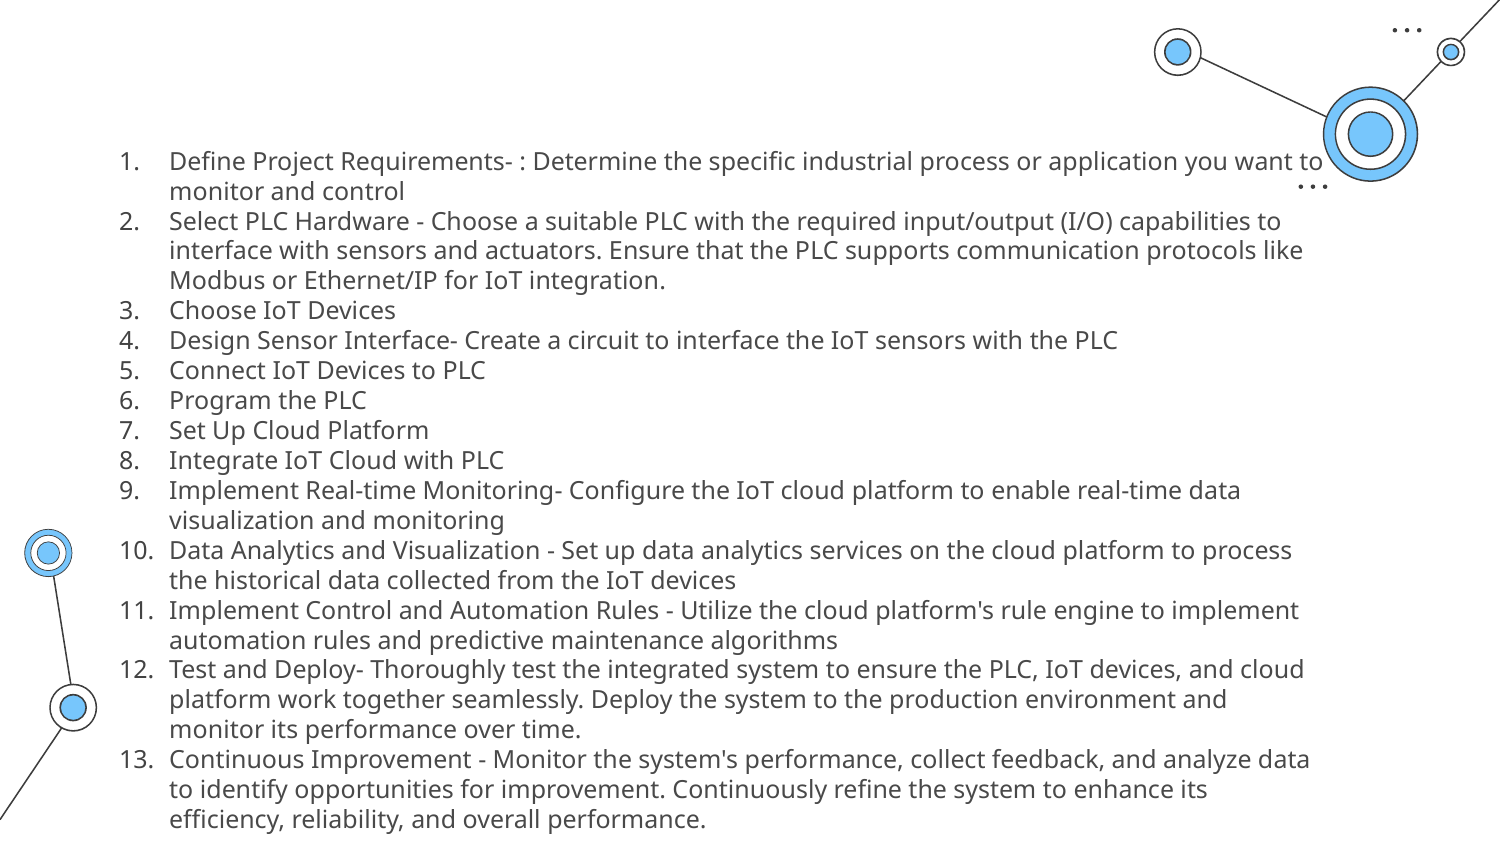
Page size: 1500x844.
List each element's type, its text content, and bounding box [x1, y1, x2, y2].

list Define Project Requirements- : Determine the specific industrial process or application you want to monitor and control Select PLC Hardware - Choose a suitable PLC with the required input/output (I/O) capabilities to interface with sensors and actuators. Ensure that the PLC supports communication protocols like Modbus or Ethernet/IP for IoT integration. Choose IoT Devices Design Sensor Interface- Create a circuit to interface the IoT sensors with the PLC Connect IoT Devices to PLC Program the PLC Set Up Cloud Platform Integrate IoT Cloud with PLC Implement Real-time Monitoring- Configure the IoT cloud platform to enable real-time data visualization and monitoring Data Analytics and Visualization - Set up data analytics services on the cloud platform to process the historical data collected from the IoT devices Implement Control and Automation Rules - Utilize the cloud platform's rule engine to implement automation rules and predictive maintenance algorithms Test and Deploy- Thoroughly test the integrated system to ensure the PLC, IoT devices, and cloud platform work together seamlessly. Deploy the system to the production environment and monitor its performance over time. Continuous Improvement - Monitor the system's performance, collect feedback, and analyze data to identify opportunities for improvement. Continuously refine the system to enhance its efficiency, reliability, and overall performance. [79, 147, 1344, 844]
